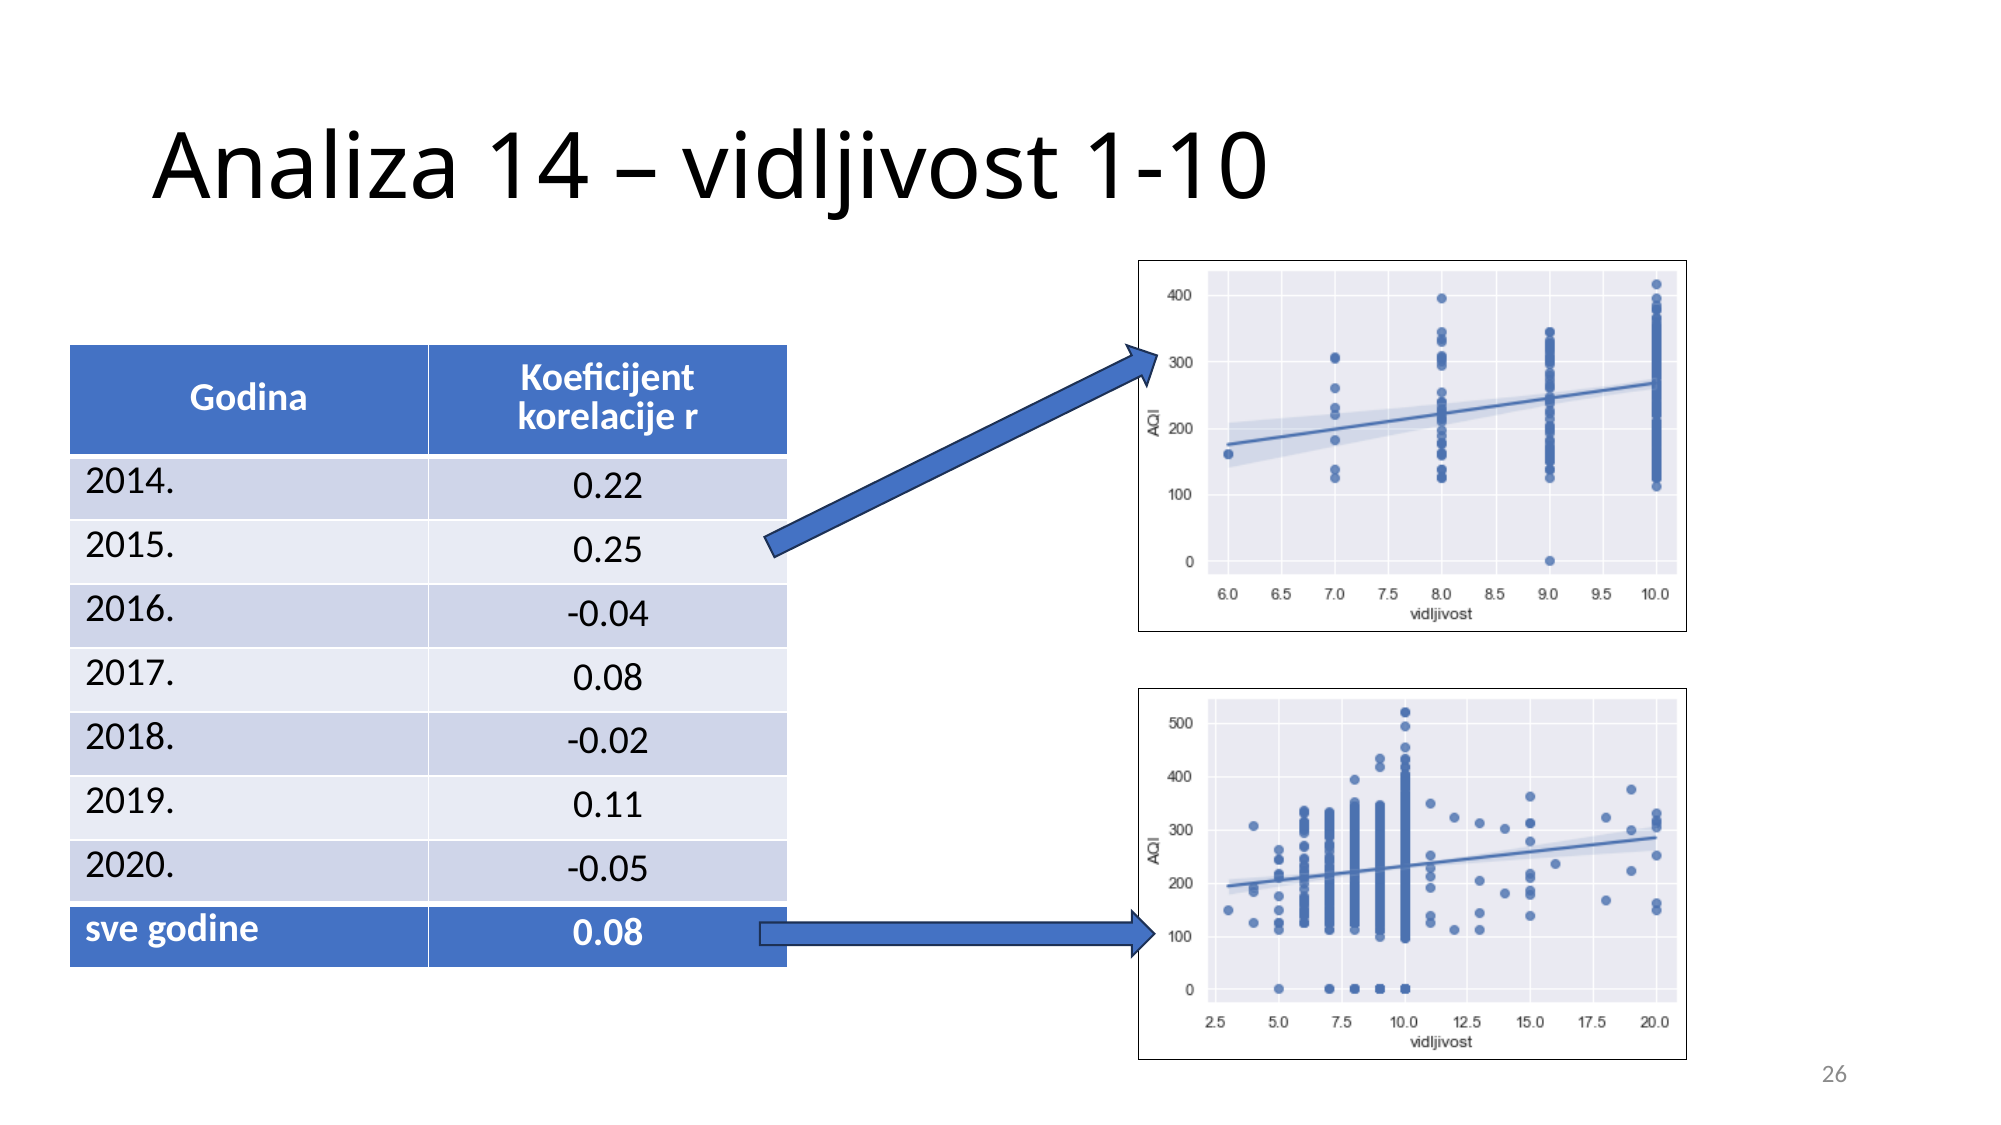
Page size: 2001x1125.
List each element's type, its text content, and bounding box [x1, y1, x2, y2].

table_cell -0.02 [429, 713, 787, 775]
table_cell 2019. [70, 777, 428, 839]
table_cell 0.08 [429, 649, 787, 711]
picture [1138, 688, 1687, 1060]
table_cell 0.25 [429, 521, 787, 583]
table_cell 2020. [70, 841, 428, 901]
text_box [758, 908, 1138, 959]
table_header Koeficijent korelacije r [429, 345, 787, 454]
table_cell 2015. [70, 521, 428, 583]
slide_number 26 [1412, 1042, 1863, 1103]
table_cell 2017. [70, 649, 428, 711]
title Analiza 14 – vidljivost 1-10 [137, 59, 1863, 278]
table_cell 2014. [70, 459, 428, 519]
table_cell sve godine [70, 907, 428, 967]
table_header Godina [70, 345, 428, 454]
table_cell -0.05 [429, 841, 787, 901]
table_cell -0.04 [429, 585, 787, 647]
text_box [763, 343, 1138, 559]
table_cell 2016. [70, 585, 428, 647]
table_cell 0.22 [429, 459, 787, 519]
table_cell 0.11 [429, 777, 787, 839]
table_cell 2018. [70, 713, 428, 775]
picture [1138, 260, 1687, 632]
table_cell 0.08 [429, 907, 787, 967]
